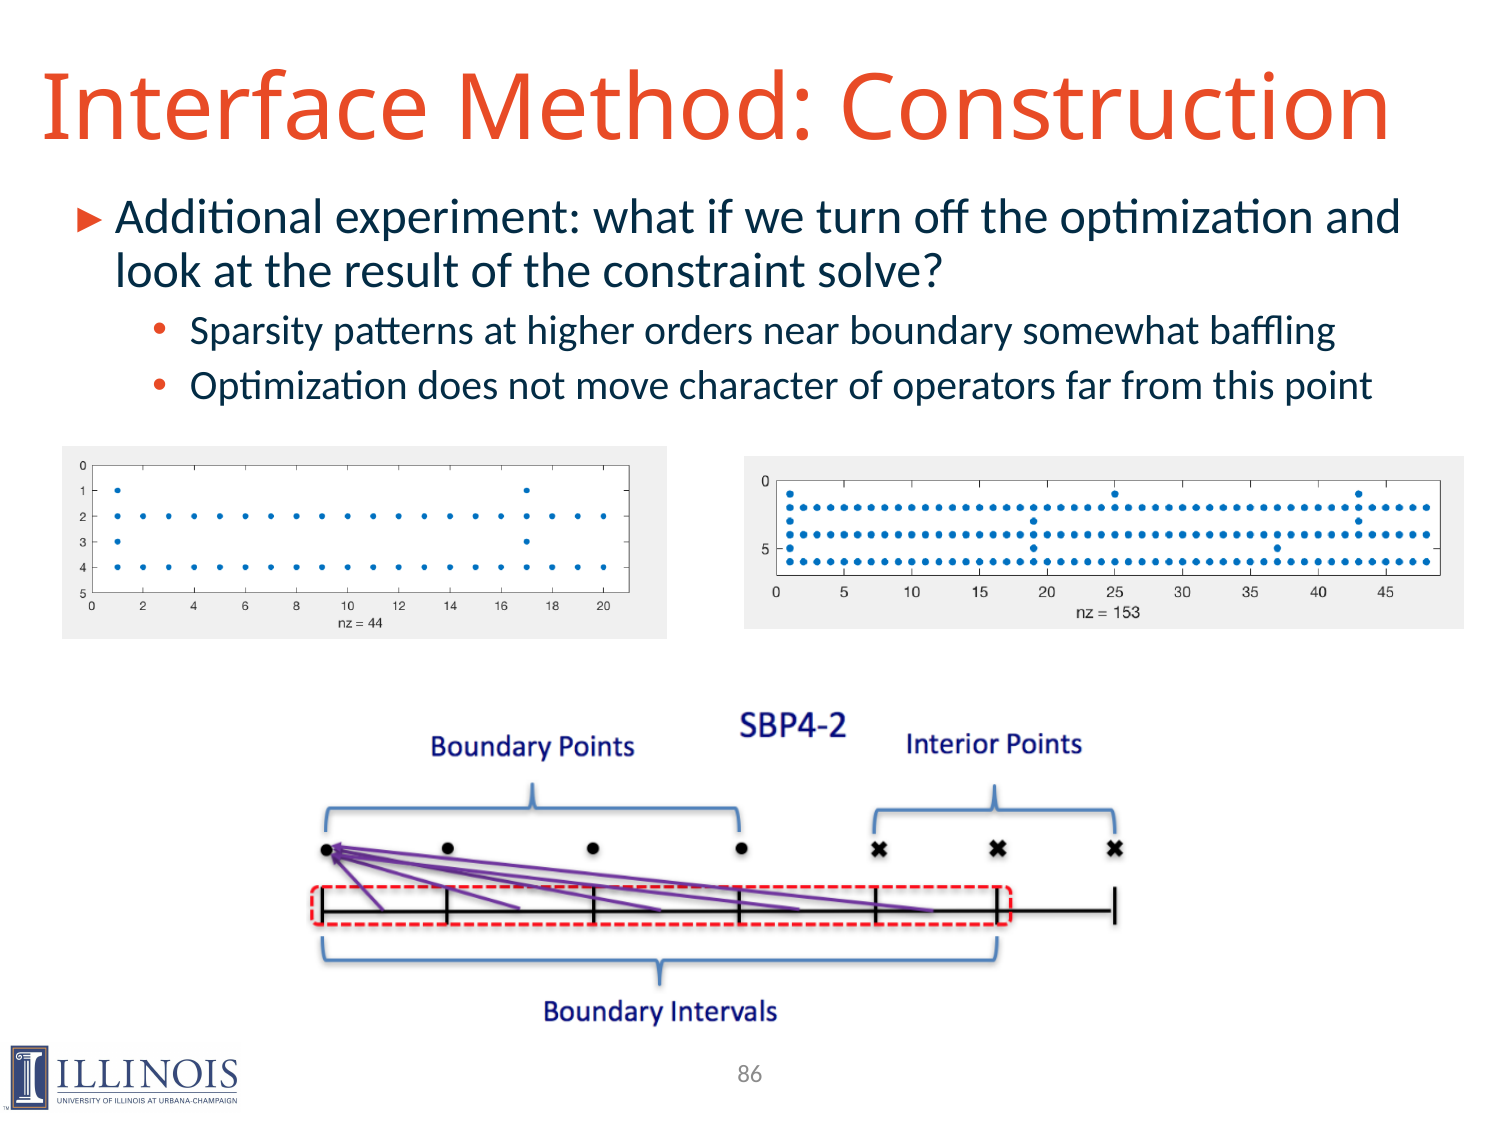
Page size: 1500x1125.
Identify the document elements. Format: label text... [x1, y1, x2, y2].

picture [0, 1042, 241, 1113]
slide_number 86 [718, 1042, 782, 1103]
title Interface Method: Construction [26, 36, 1438, 183]
picture [62, 446, 667, 639]
picture [306, 697, 1144, 1033]
picture [744, 456, 1464, 629]
text_box Additional experiment: what if we turn off the optimization and look at the result of the constraint solve? Sparsity patterns at higher orders near boundary somewhat baffling Optimization does not move character of operators far from this point [62, 182, 1438, 1016]
